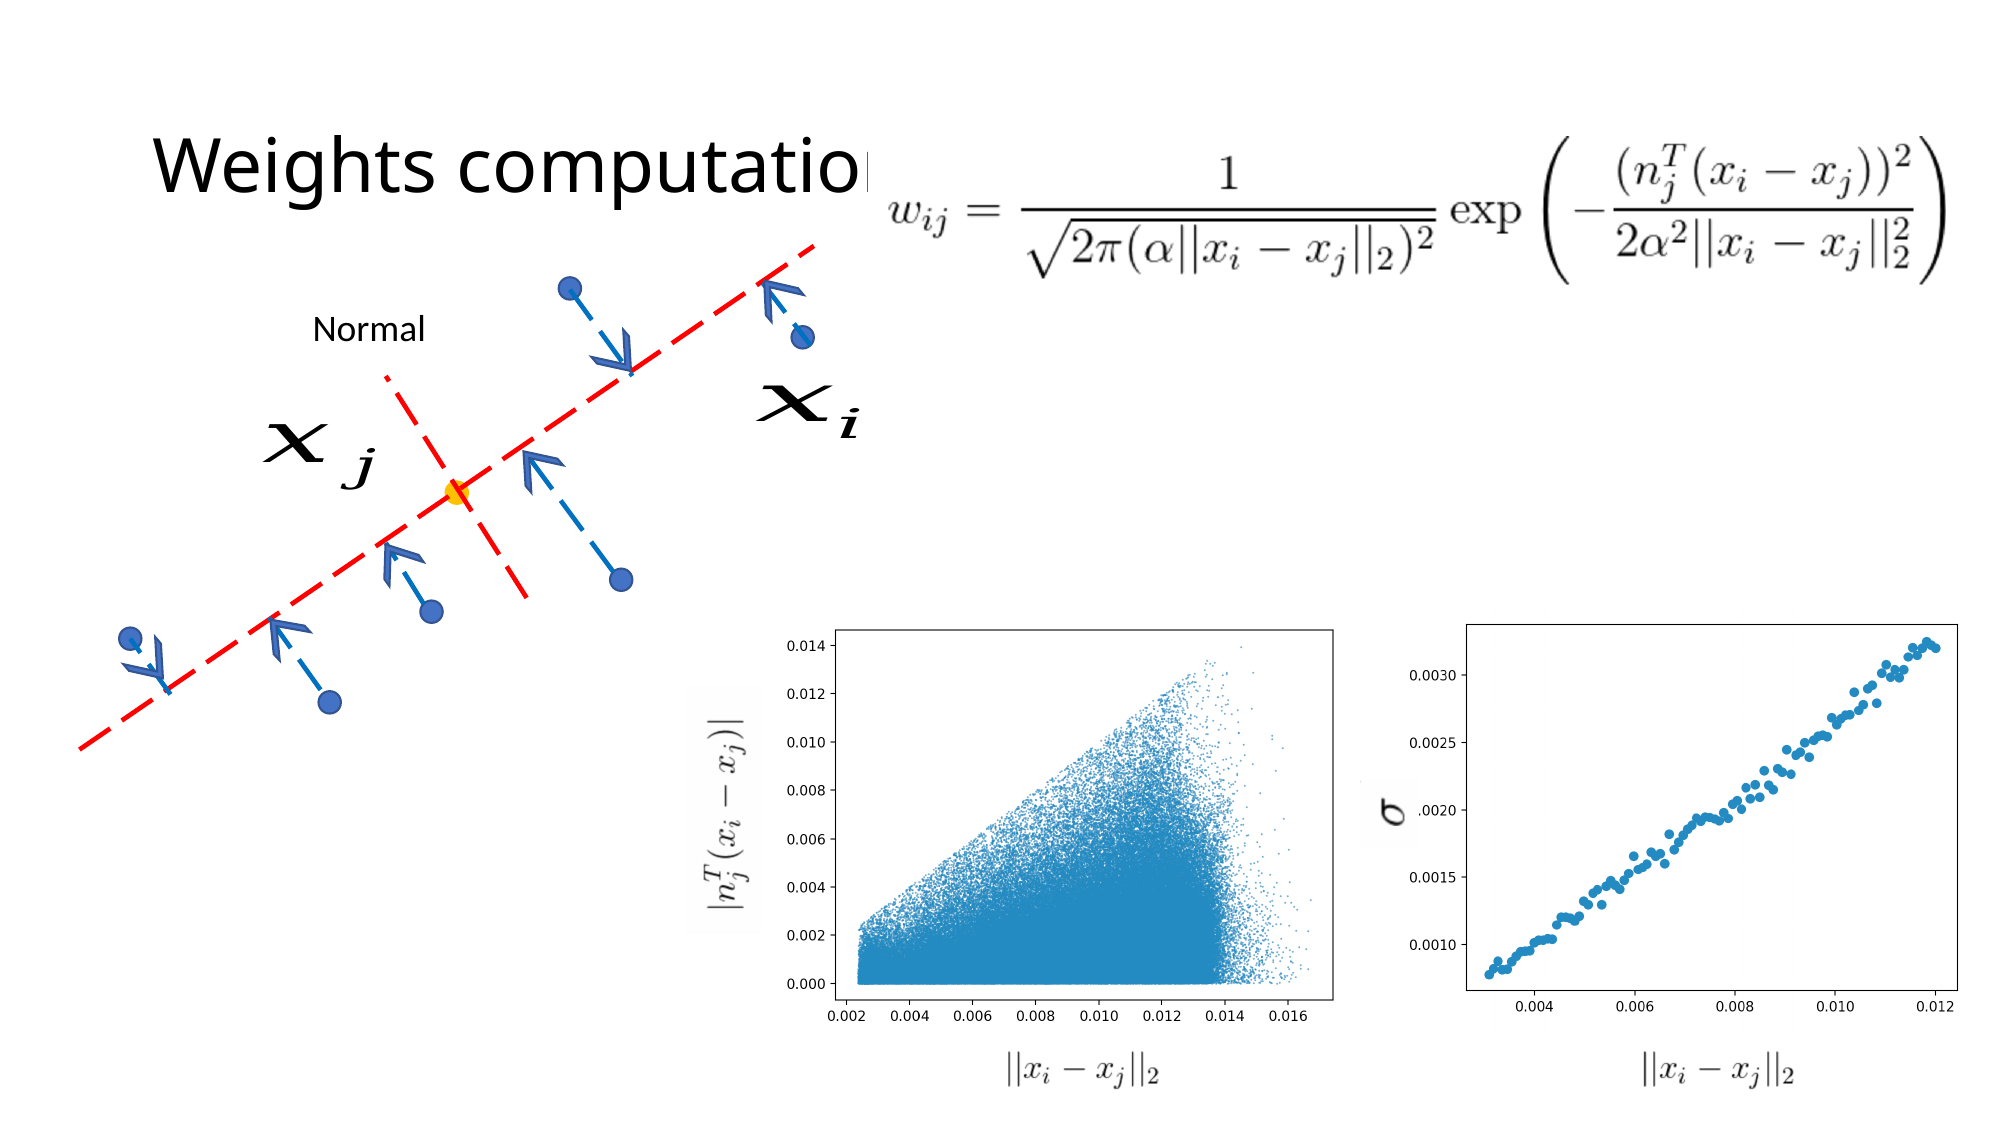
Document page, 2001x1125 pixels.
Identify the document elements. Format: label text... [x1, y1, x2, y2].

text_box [527, 454, 614, 572]
picture [1632, 1035, 1803, 1095]
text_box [385, 375, 527, 598]
picture [599, 601, 1991, 1095]
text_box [263, 609, 321, 690]
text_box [130, 638, 171, 695]
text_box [79, 245, 814, 750]
title Weights computation [137, 59, 1863, 278]
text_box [385, 598, 424, 604]
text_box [762, 283, 811, 346]
picture [868, 118, 1969, 308]
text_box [569, 289, 633, 377]
